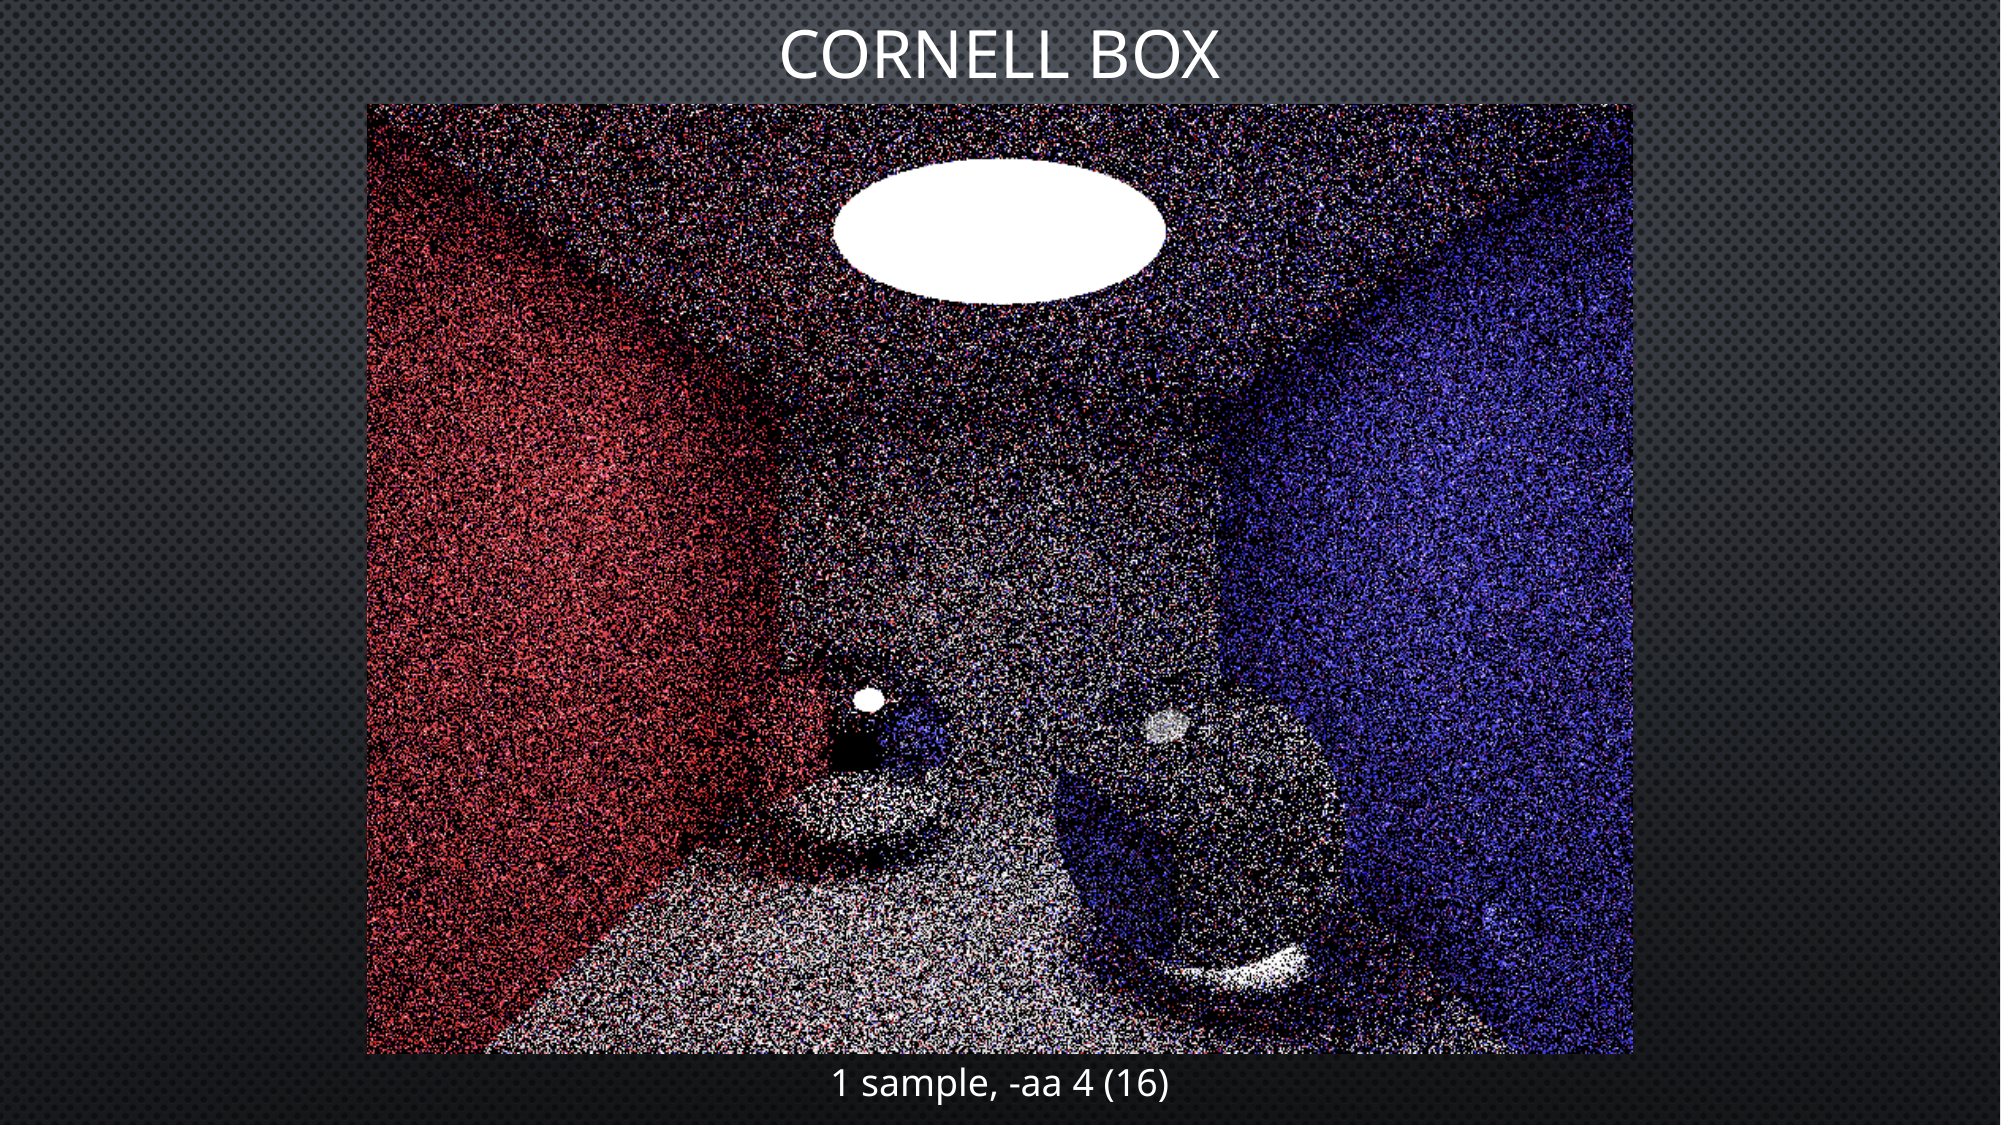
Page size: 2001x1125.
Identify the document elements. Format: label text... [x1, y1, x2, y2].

picture [366, 104, 1634, 1055]
text_box 1 sample, -aa 4 (16) [815, 1055, 1185, 1111]
title Cornell box [0, 0, 2000, 120]
